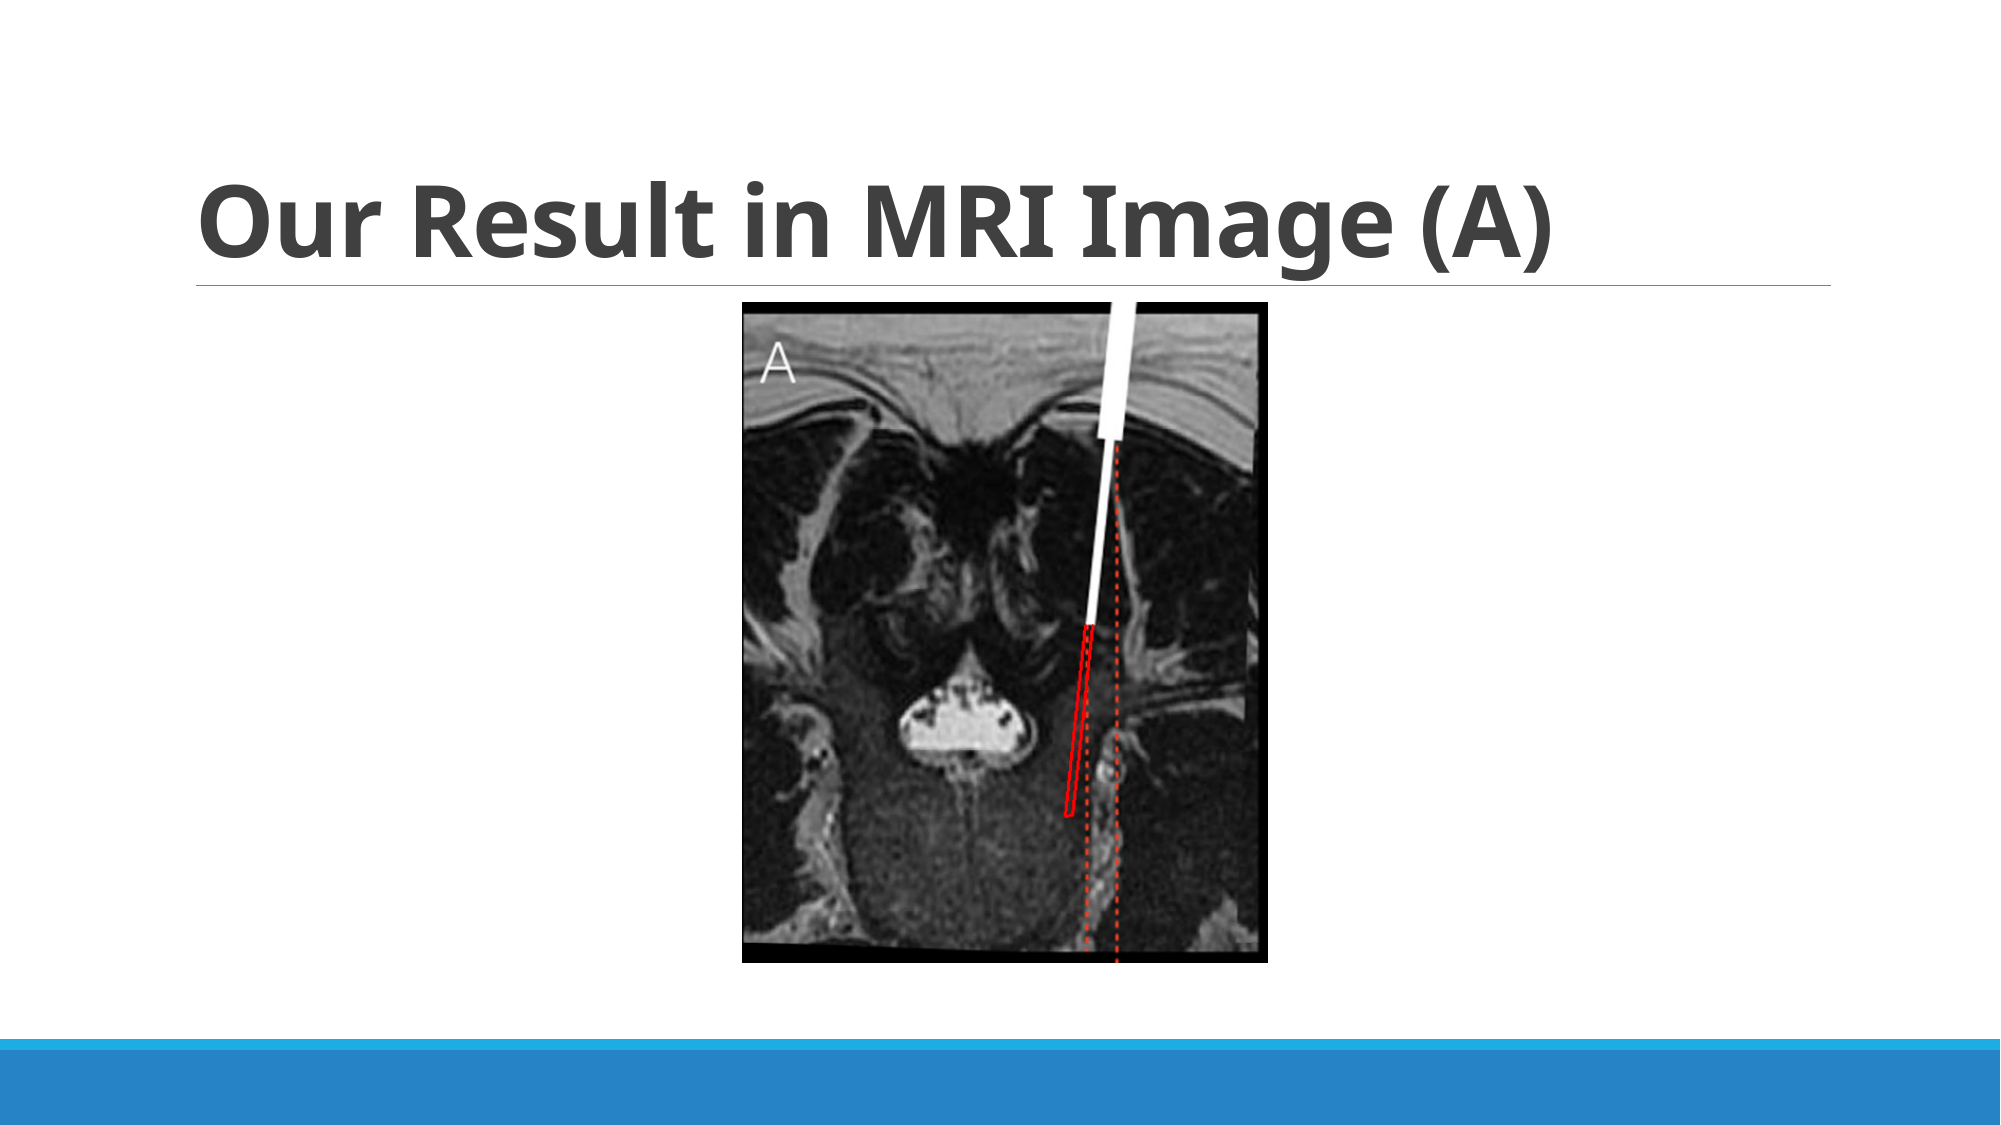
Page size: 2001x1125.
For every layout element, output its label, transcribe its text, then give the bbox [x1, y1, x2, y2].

title Our Result in MRI Image (A) [180, 47, 1830, 285]
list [741, 302, 1269, 964]
